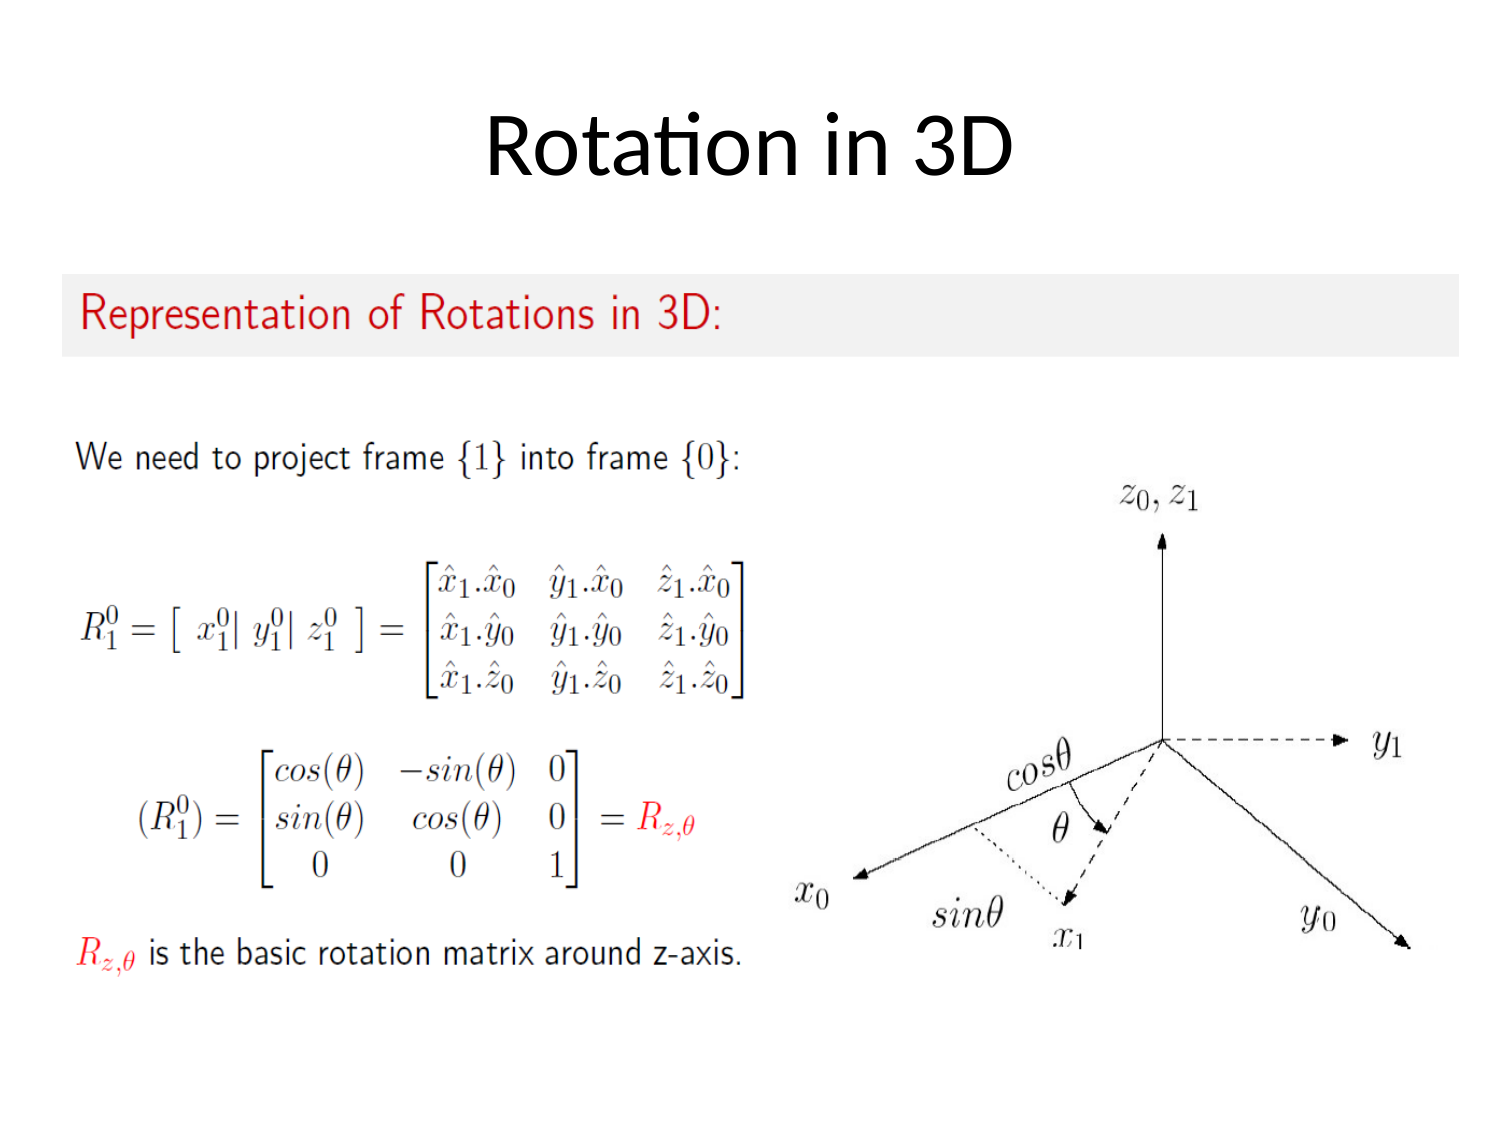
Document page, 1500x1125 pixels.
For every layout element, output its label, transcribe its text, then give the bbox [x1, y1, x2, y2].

picture [62, 274, 1459, 1038]
title Rotation in 3D [75, 45, 1425, 233]
